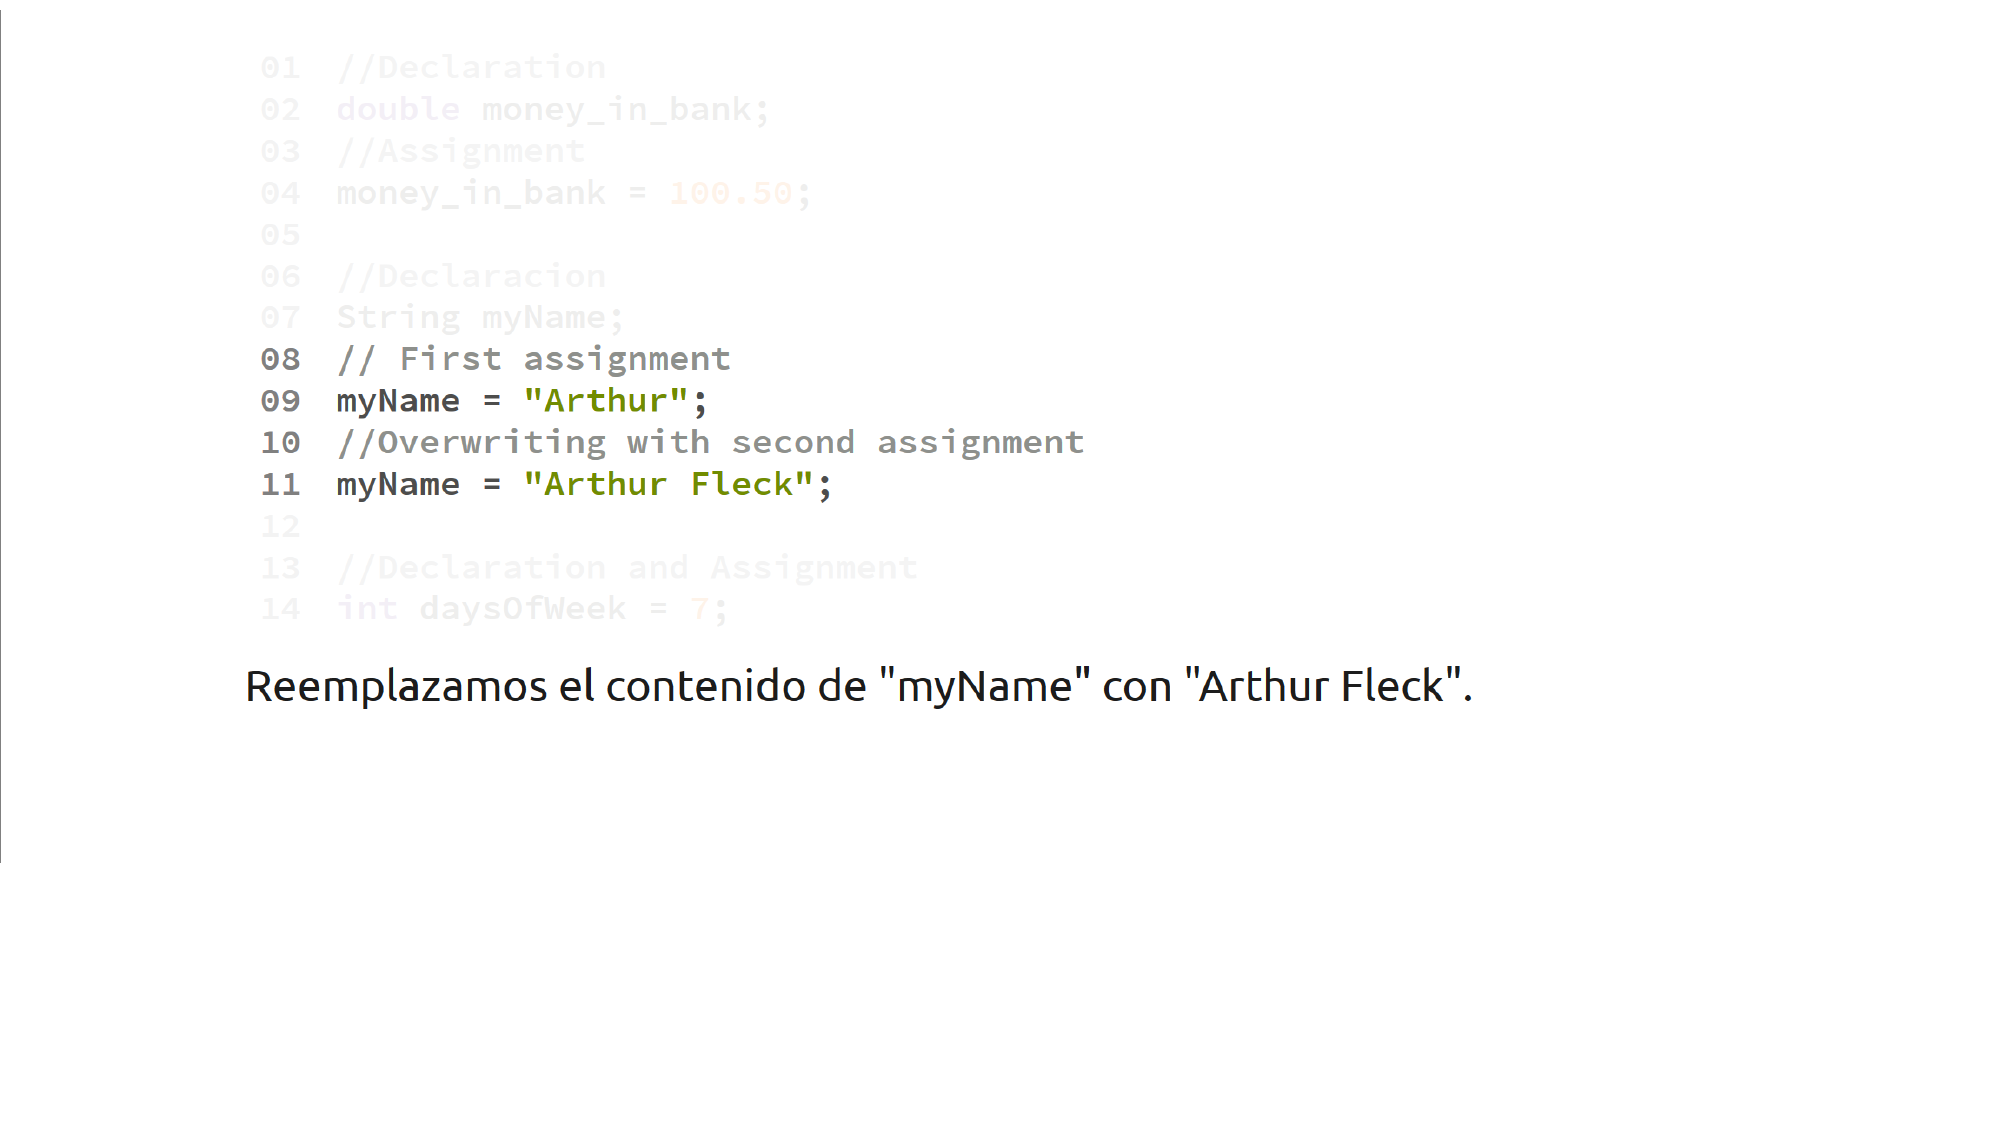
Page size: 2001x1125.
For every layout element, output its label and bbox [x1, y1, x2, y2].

picture [0, 10, 2000, 863]
